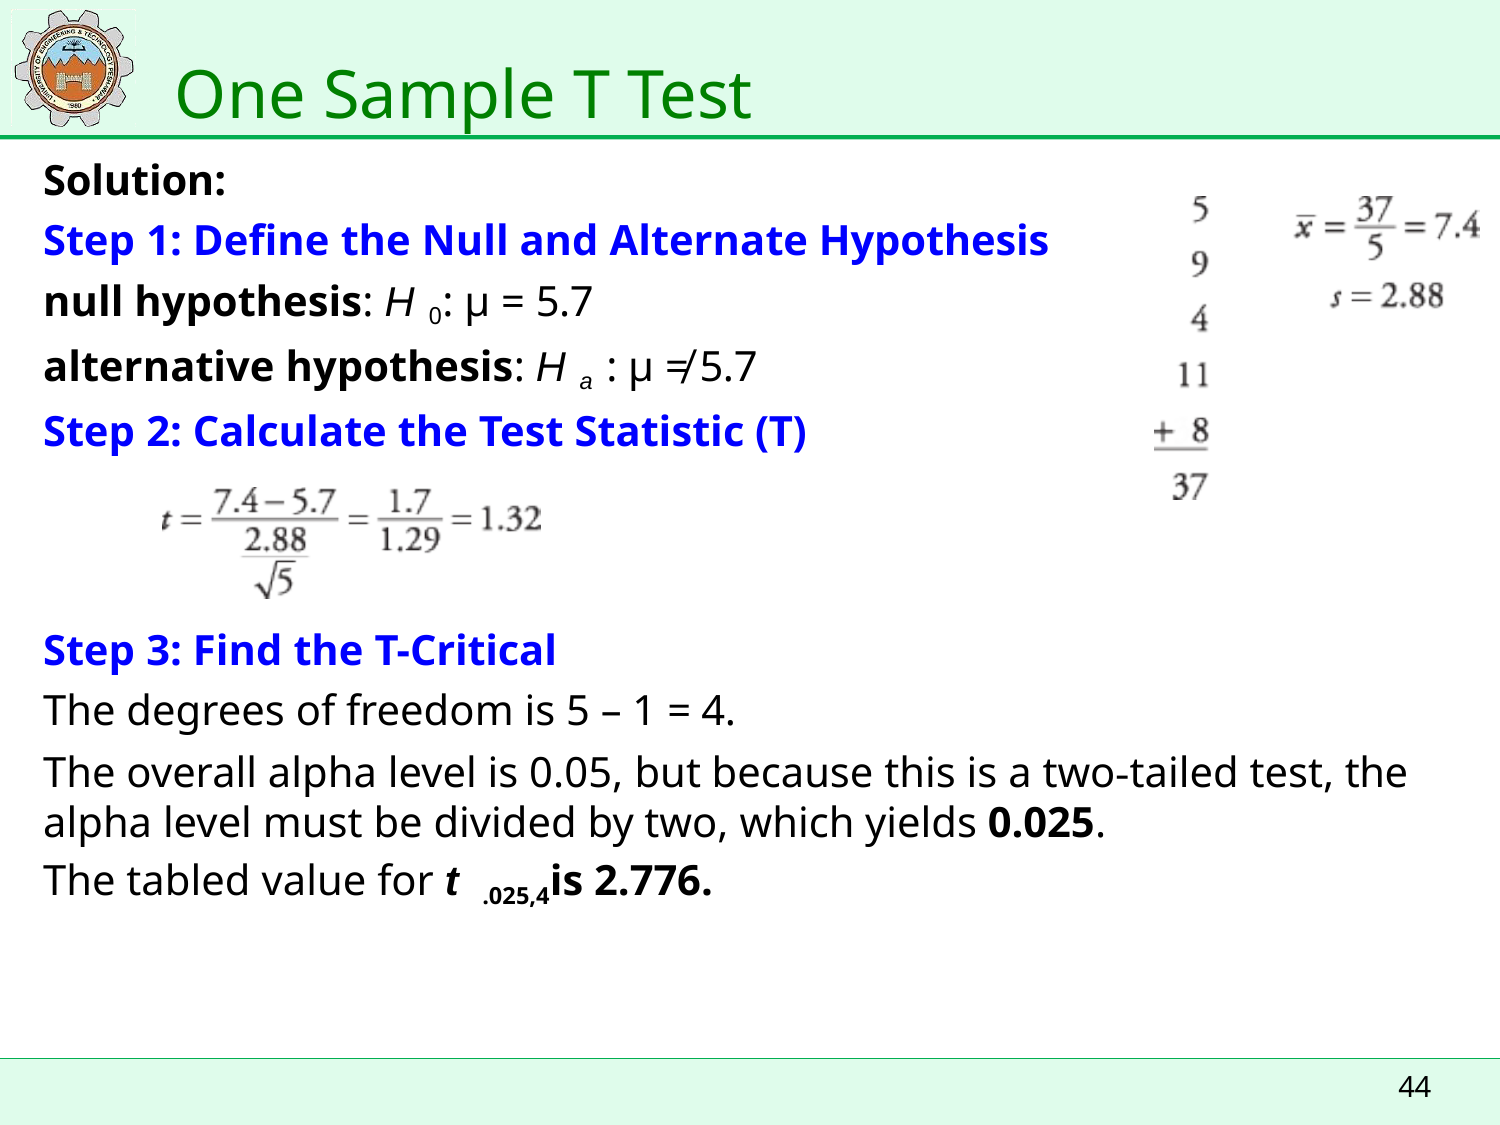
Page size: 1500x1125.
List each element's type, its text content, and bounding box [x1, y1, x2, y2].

picture [1154, 195, 1480, 500]
slide_number 44 [1391, 1068, 1443, 1114]
picture [11, 9, 136, 127]
text_box Step 3: Find the T-Critical The degrees of freedom is 5 – 1 = 4. The overall alpha level is 0.05, but because this is a two‐tailed test, the alpha level must be divided by two, which yields 0.025. The tabled value for t .025,4is 2.776. [36, 611, 1443, 909]
title One Sample T Test [173, 50, 1392, 241]
text_box Solution: Step 1: Define the Null and Alternate Hypothesis null hypothesis: H 0: μ = 5.7 alternative hypothesis: H a : μ ≠ 5.7 Step 2: Calculate the Test Statistic (T) [36, 141, 1070, 455]
picture [162, 486, 542, 599]
